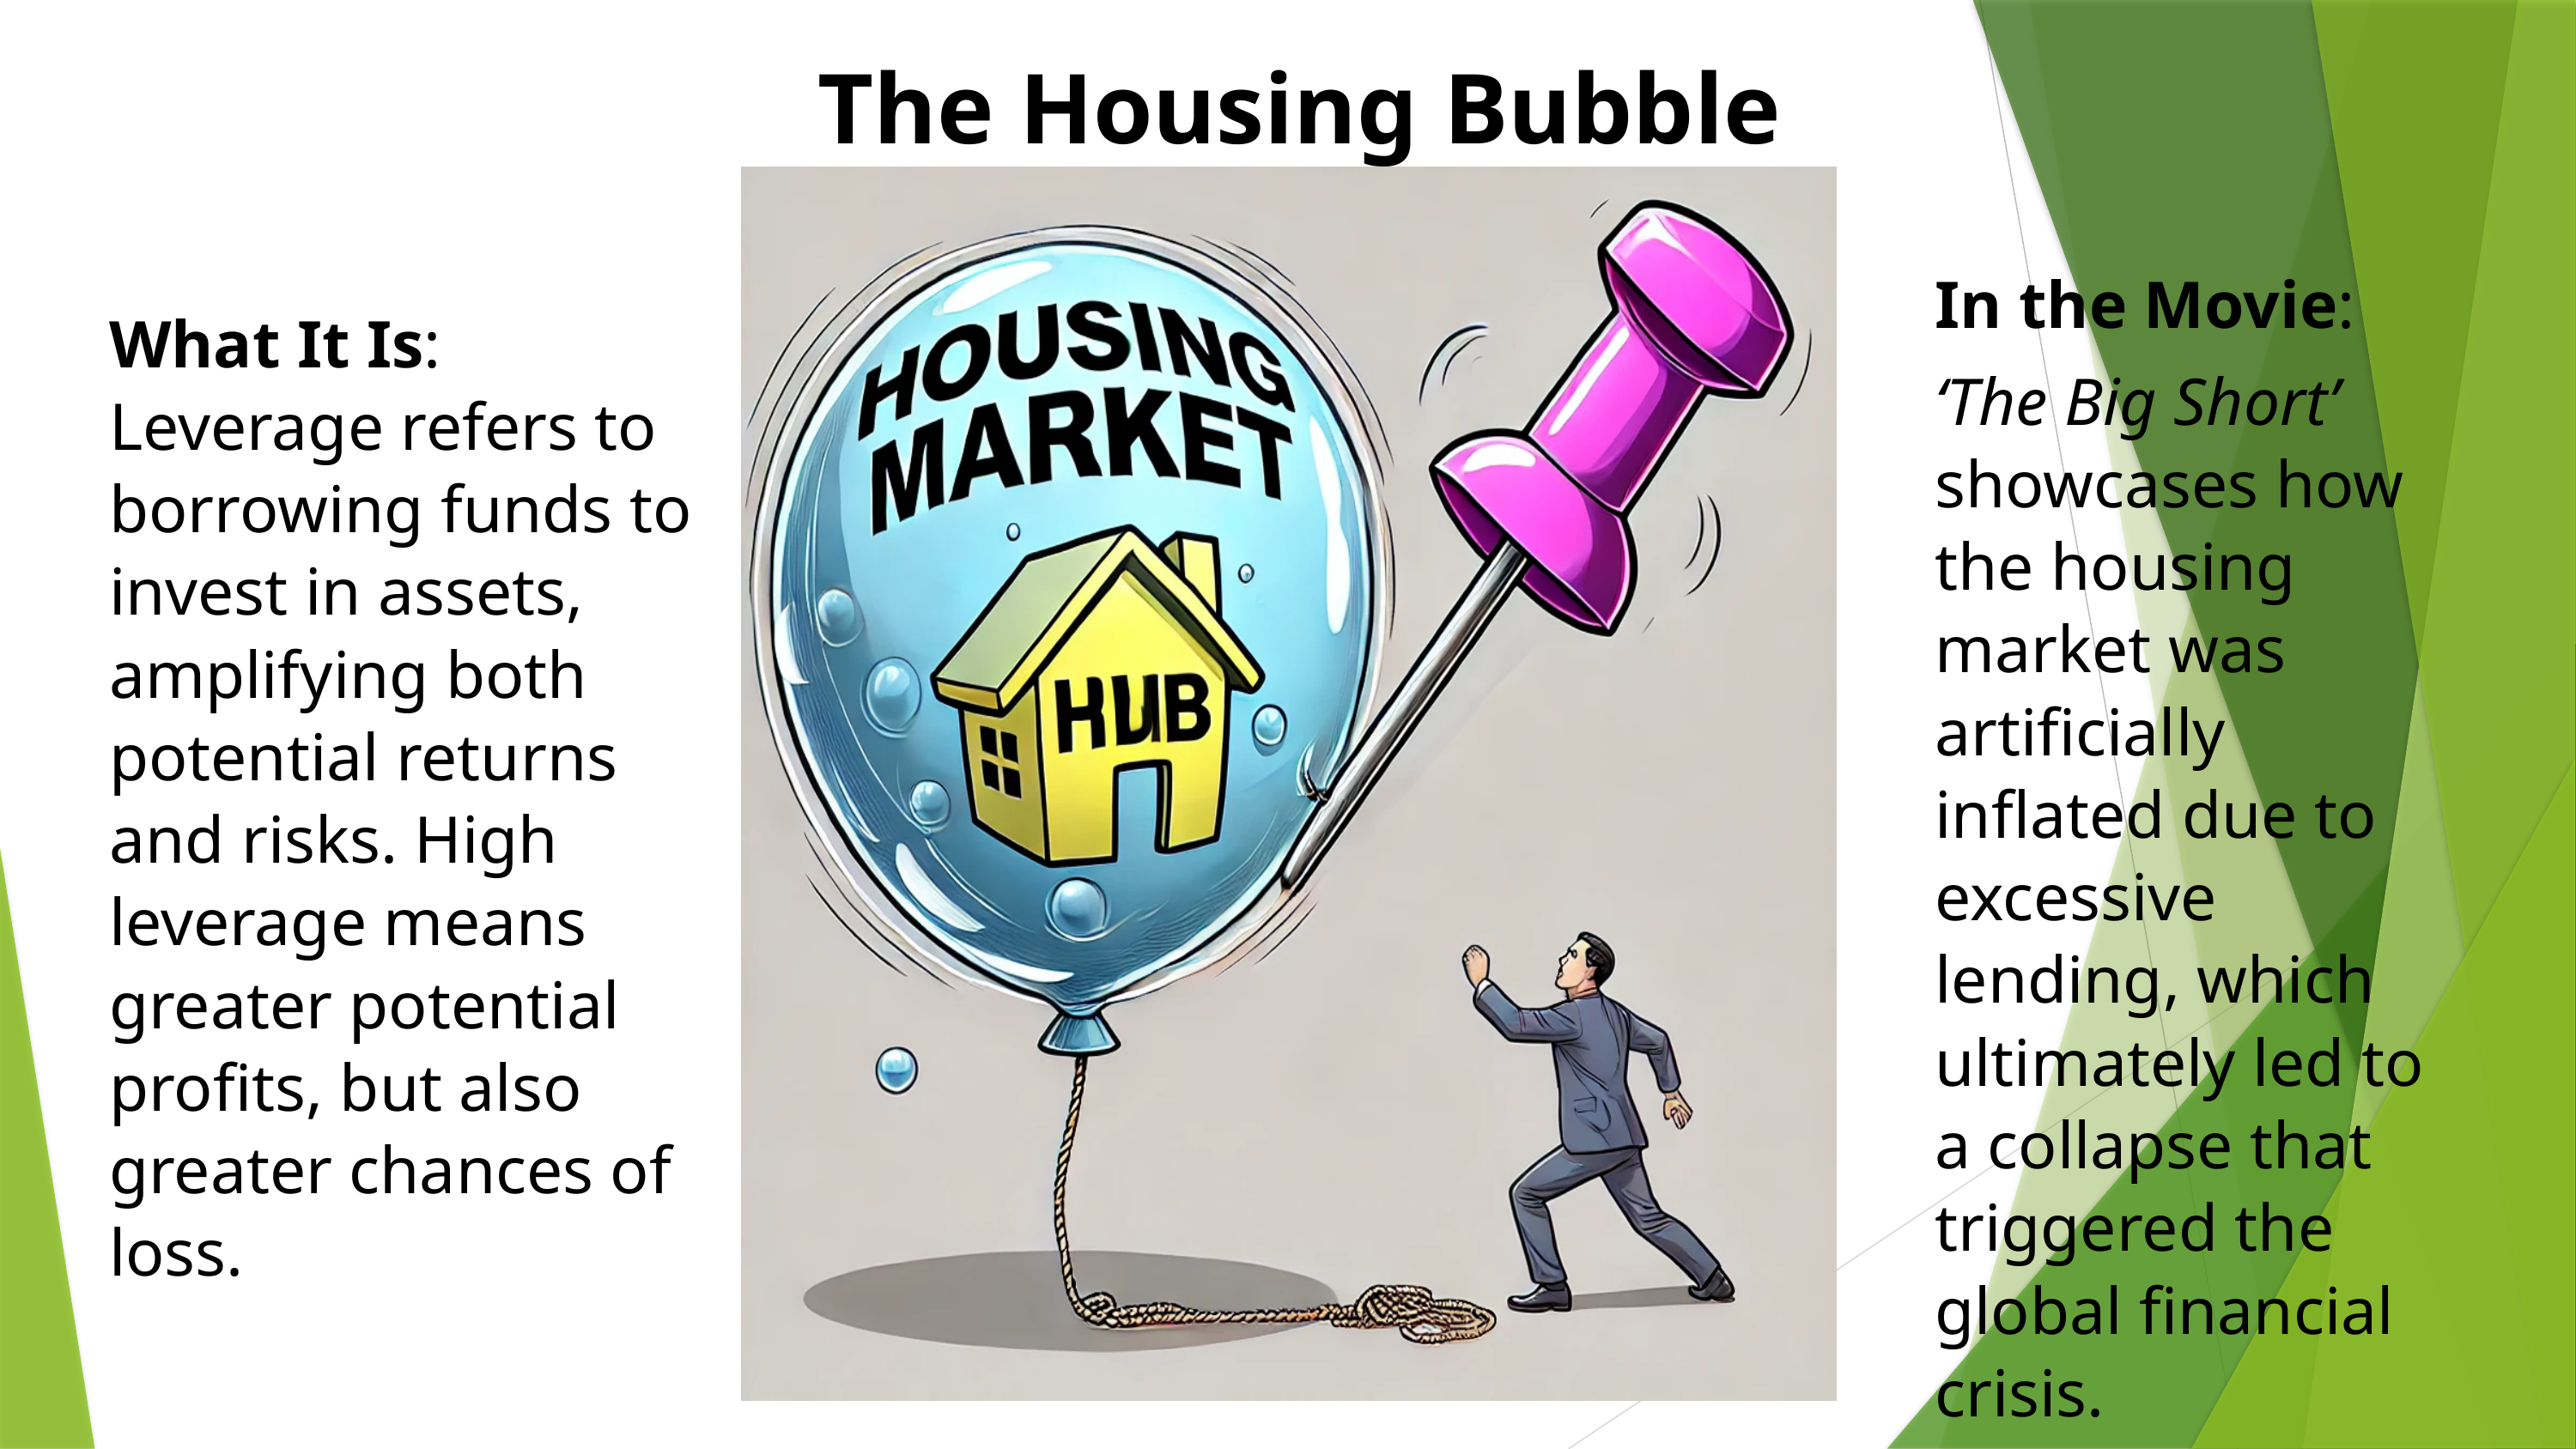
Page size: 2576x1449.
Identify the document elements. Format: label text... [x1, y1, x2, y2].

text_box What It Is: Leverage refers to borrowing funds to invest in assets, amplifying both potential returns and risks. High leverage means greater potential profits, but also greater chances of loss. [32, 291, 720, 1296]
picture [740, 166, 1837, 1401]
text_box The Housing Bubble [805, 33, 2201, 170]
text_box In the Movie: ‘The Big Short’ showcases how the housing market was artificially inflated due to excessive lending, which ultimately led to a collapse that triggered the global financial crisis. [1857, 252, 2459, 1436]
